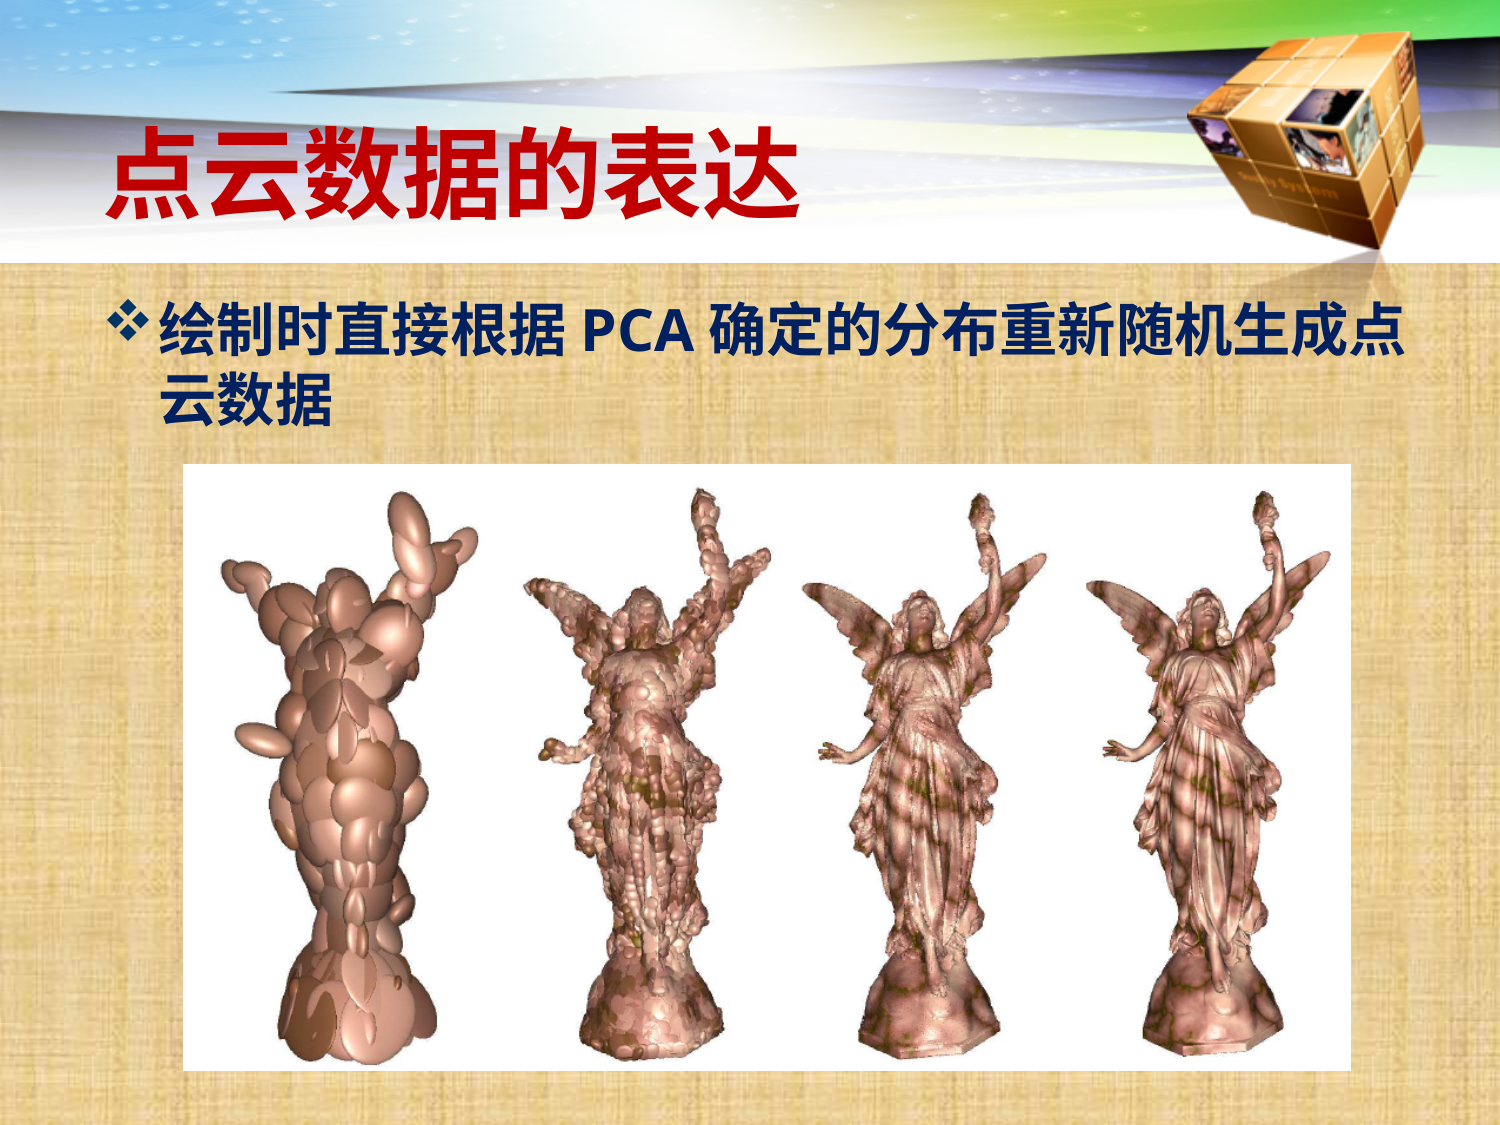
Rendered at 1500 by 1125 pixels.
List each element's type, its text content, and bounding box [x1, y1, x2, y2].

picture [0, 0, 1500, 1125]
list 绘制时直接根据PCA确定的分布重新随机生成点云数据 [87, 285, 1436, 1059]
title 点云数据的表达 [87, 99, 1138, 244]
